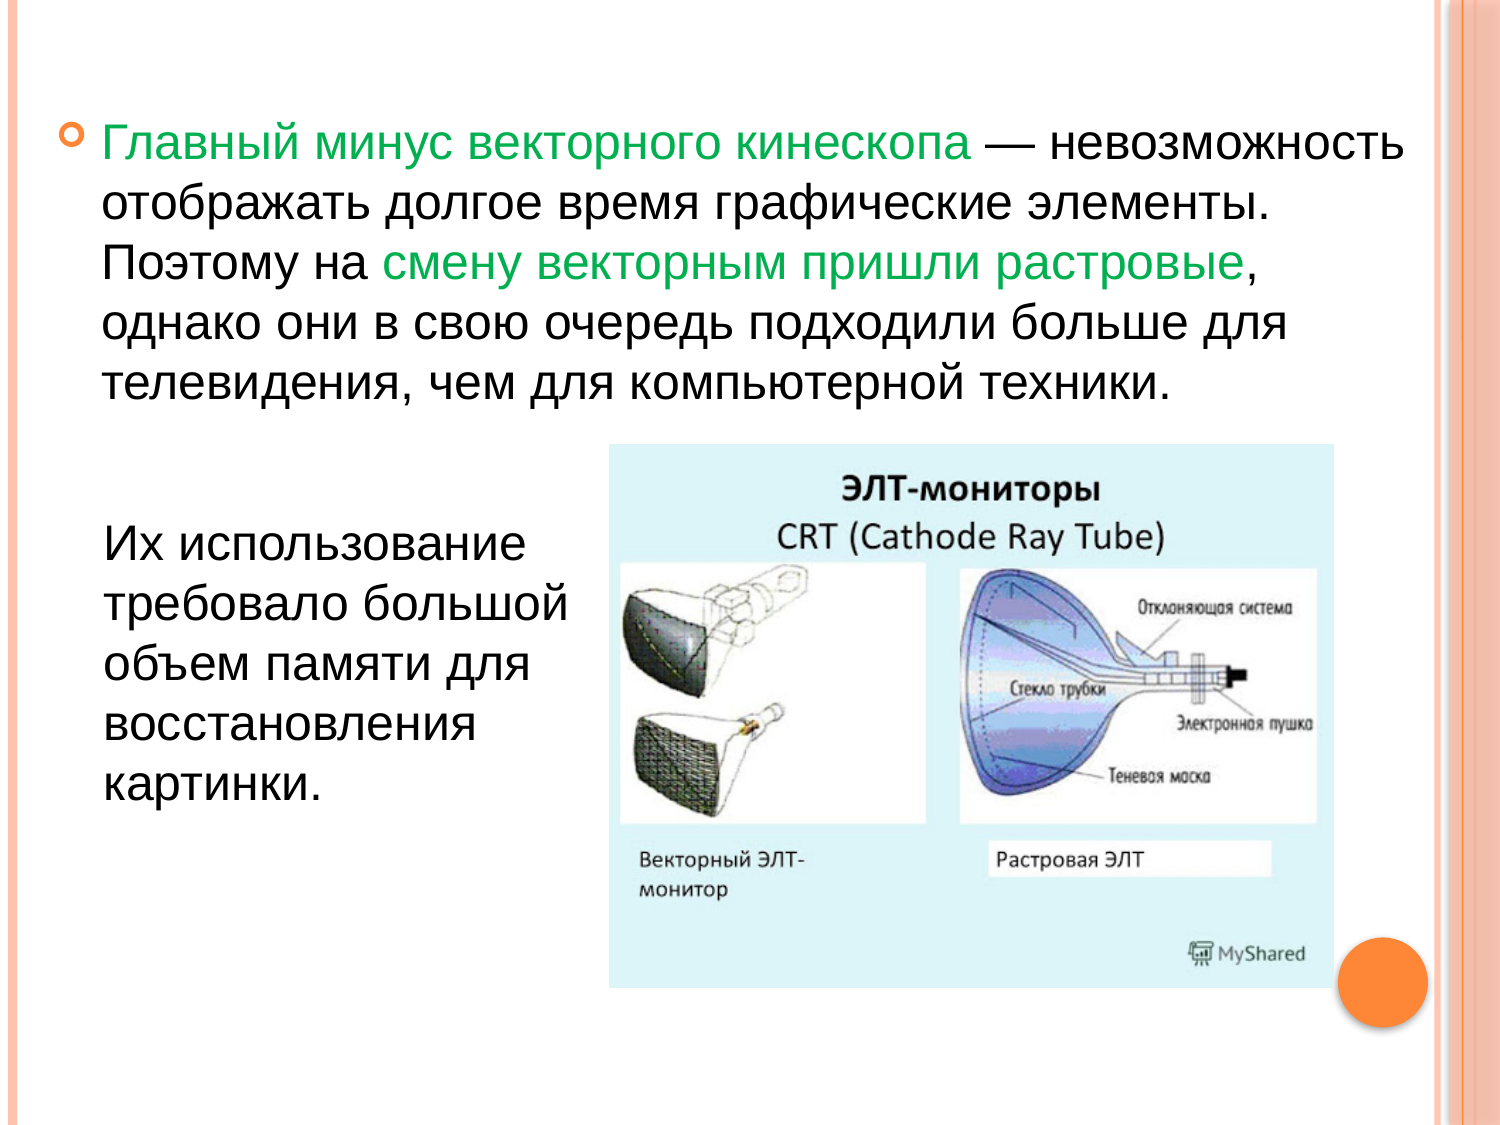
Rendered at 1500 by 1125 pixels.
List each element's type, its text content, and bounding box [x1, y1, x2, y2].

list Главный минус векторного кинескопа — невозможность отображать долгое время графические элементы. Поэтому на смену векторным пришли растровые, однако они в свою очередь подходили больше для телевидения, чем для компьютерной техники. [41, 101, 1424, 492]
text_box Их использование требовало большой объем памяти для восстановления картинки. [88, 503, 585, 819]
picture [608, 444, 1335, 989]
